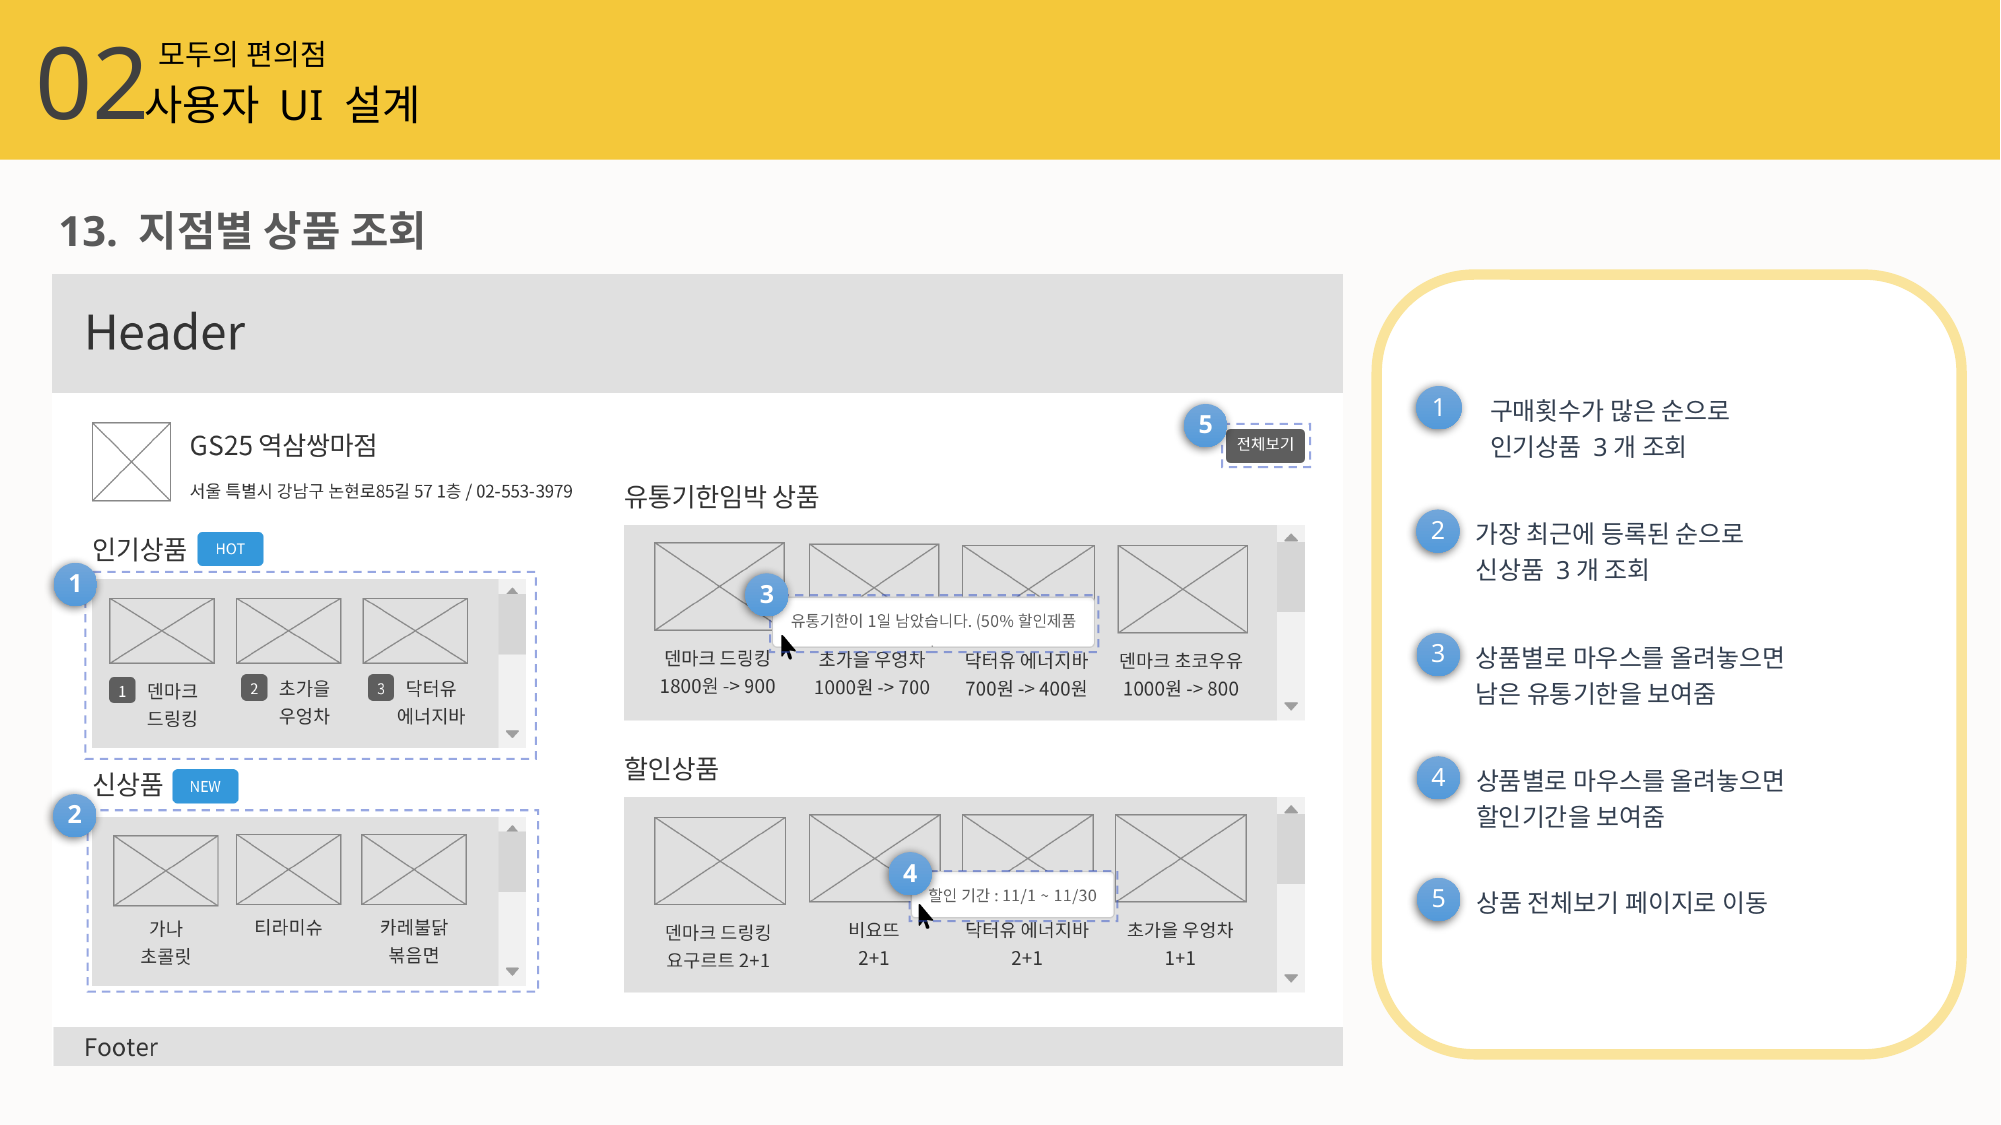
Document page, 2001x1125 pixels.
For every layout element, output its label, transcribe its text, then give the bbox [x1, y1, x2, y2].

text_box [1416, 628, 1961, 717]
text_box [1416, 381, 1960, 470]
text_box 모두의 편의점 [205, 28, 343, 71]
text_box 13. 지점별 상품 조회 [43, 197, 933, 263]
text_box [1416, 752, 1961, 841]
text_box 사용자 UI 설계 [205, 71, 437, 137]
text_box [1416, 505, 1961, 594]
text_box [1417, 873, 1961, 962]
text_box 02 [20, 11, 205, 147]
picture [52, 274, 1343, 1066]
text_box [0, 0, 2000, 161]
text_box [1375, 273, 1963, 1056]
